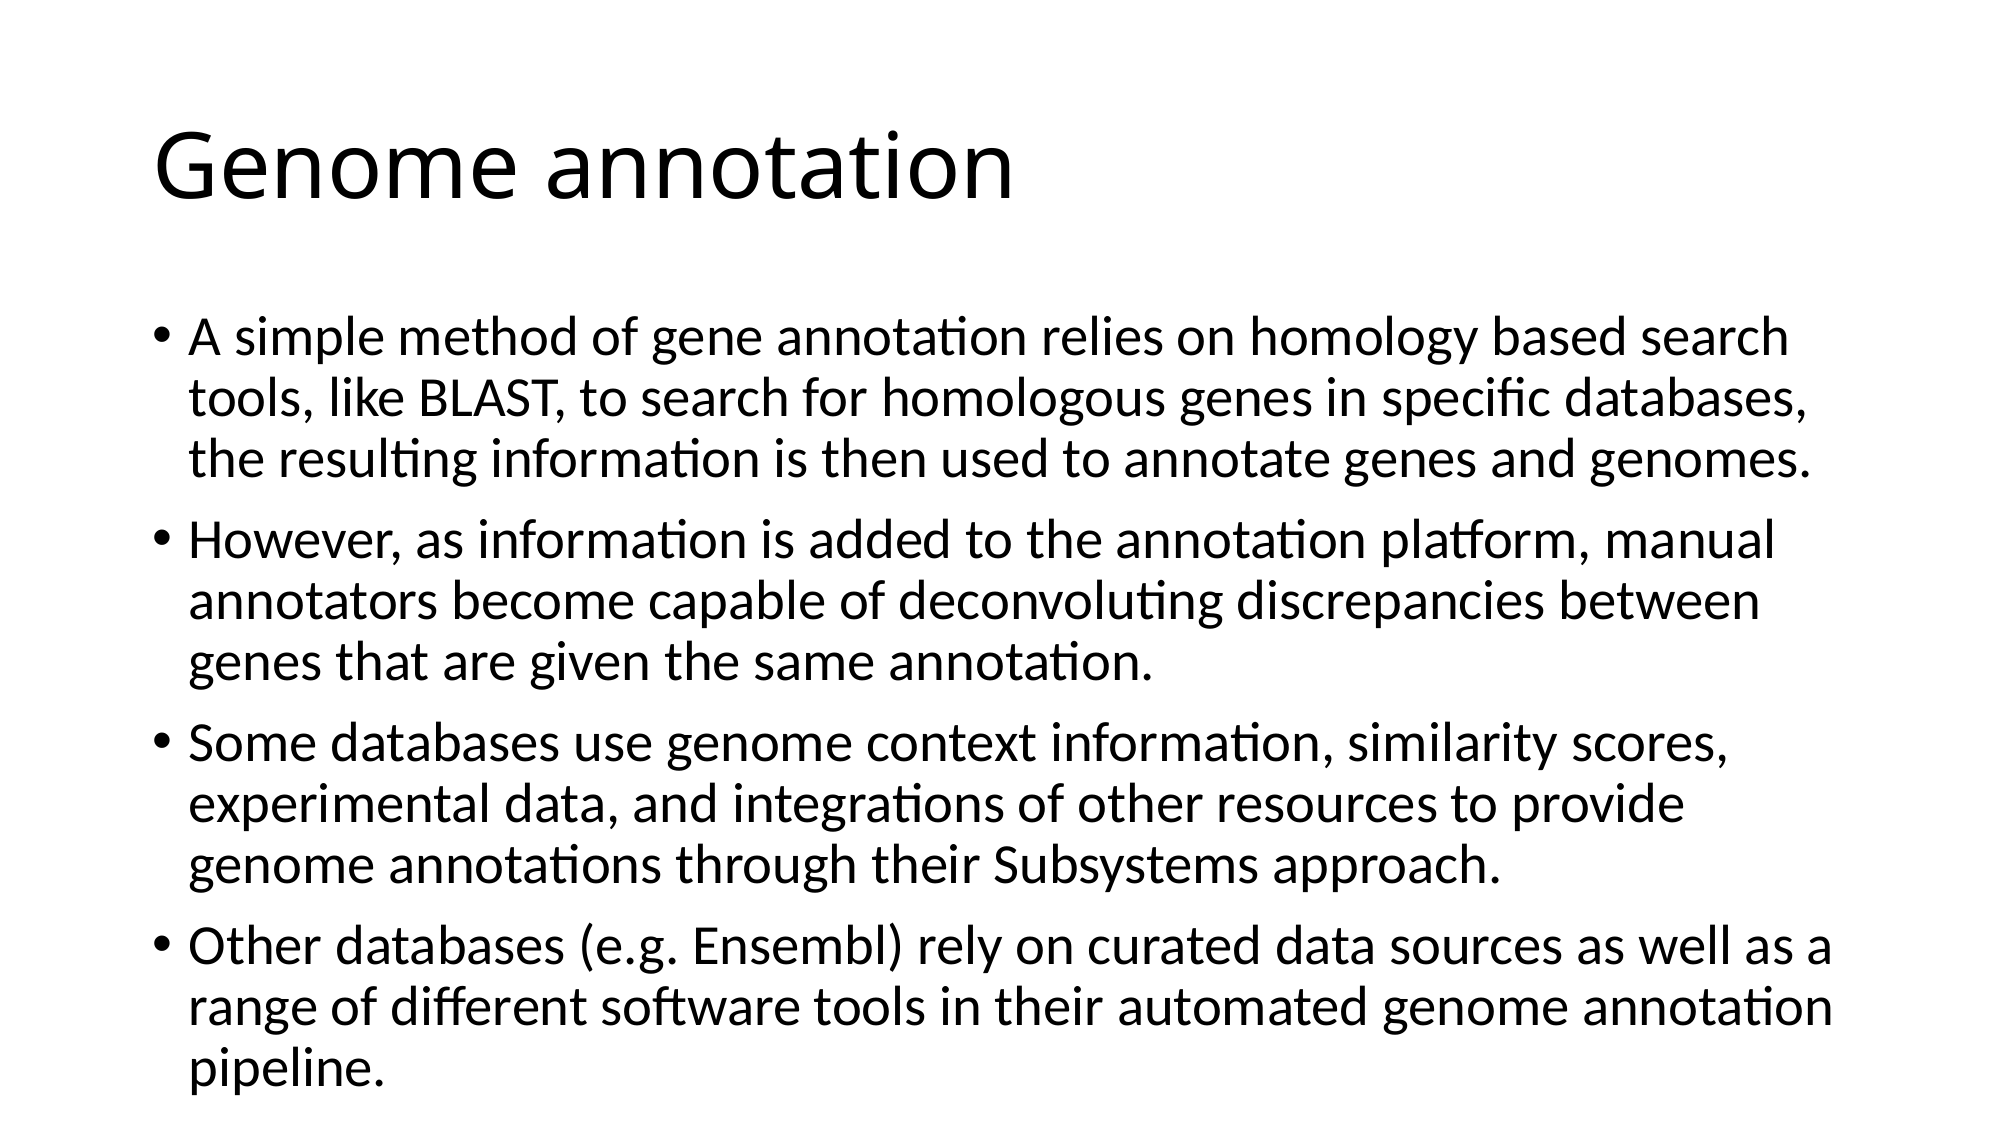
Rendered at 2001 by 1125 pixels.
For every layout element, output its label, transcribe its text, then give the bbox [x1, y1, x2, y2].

title Genome annotation [137, 59, 1863, 278]
list A simple method of gene annotation relies on homology based search tools, like BLAST, to search for homologous genes in specific databases, the resulting information is then used to annotate genes and genomes. However, as information is added to the annotation platform, manual annotators become capable of deconvoluting discrepancies between genes that are given the same annotation. Some databases use genome context information, similarity scores, experimental data, and integrations of other resources to provide genome annotations through their Subsystems approach. Other databases (e.g. Ensembl) rely on curated data sources as well as a range of different software tools in their automated genome annotation pipeline. [137, 299, 1863, 1116]
